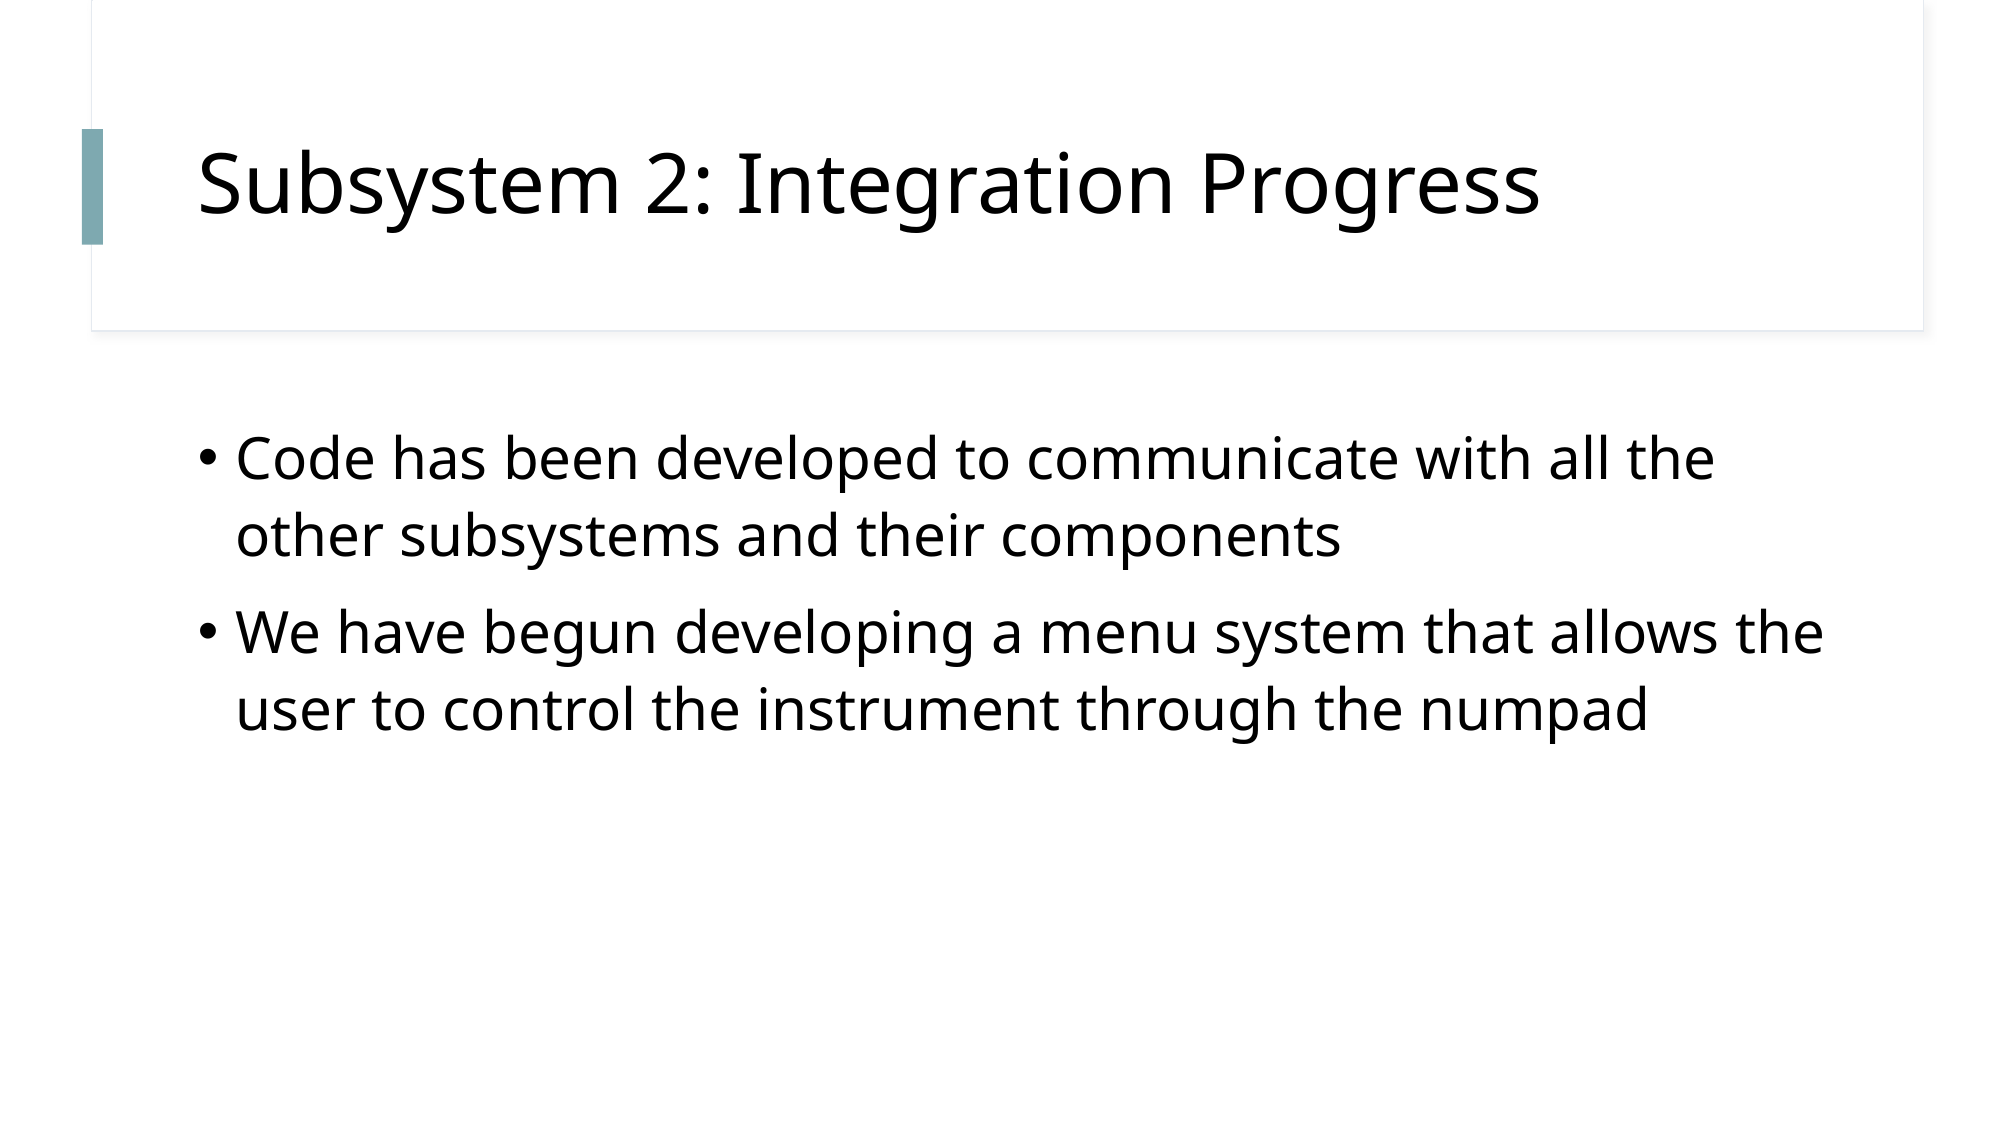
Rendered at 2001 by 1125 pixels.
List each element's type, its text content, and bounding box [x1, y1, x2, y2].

title Subsystem 2: Integration Progress [183, 90, 1851, 284]
list Code has been developed to communicate with all the other subsystems and their components We have begun developing a menu system that allows the user to control the instrument through the numpad [183, 406, 1851, 1013]
